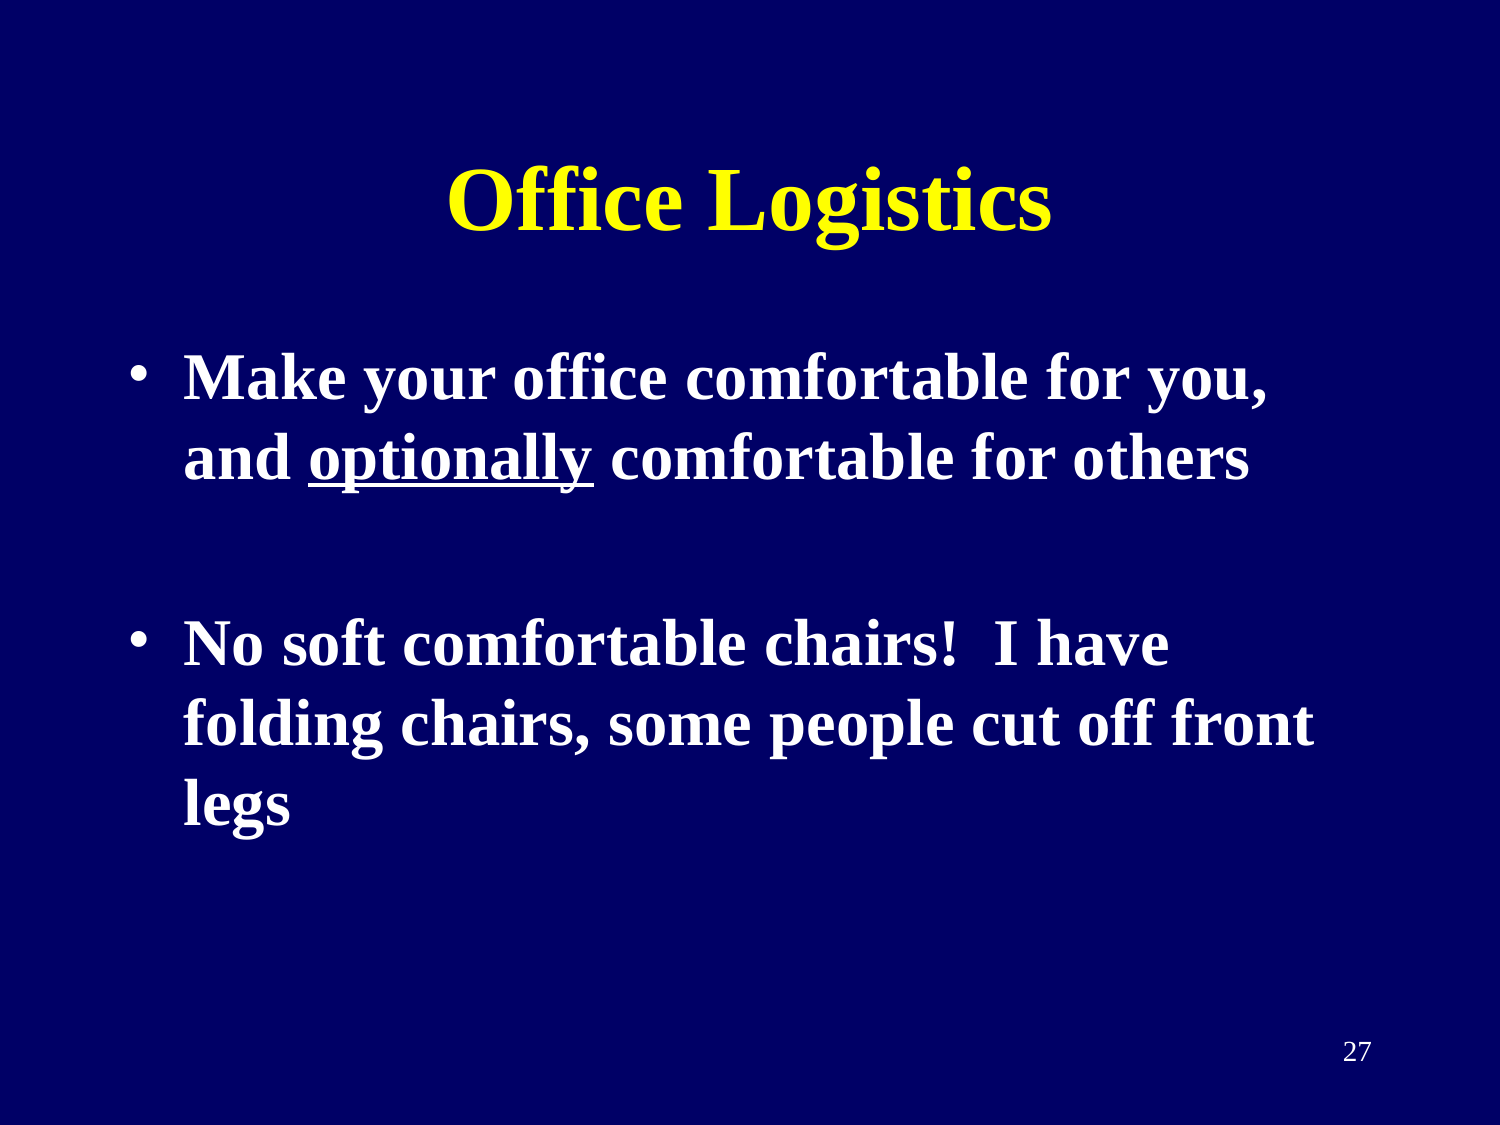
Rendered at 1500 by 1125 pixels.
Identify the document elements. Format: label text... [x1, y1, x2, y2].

list Make your office comfortable for you, and optionally comfortable for others No soft comfortable chairs! I have folding chairs, some people cut off front legs [112, 324, 1388, 1000]
title Office Logistics [112, 99, 1388, 288]
slide_number ‹#› [1074, 1025, 1388, 1100]
